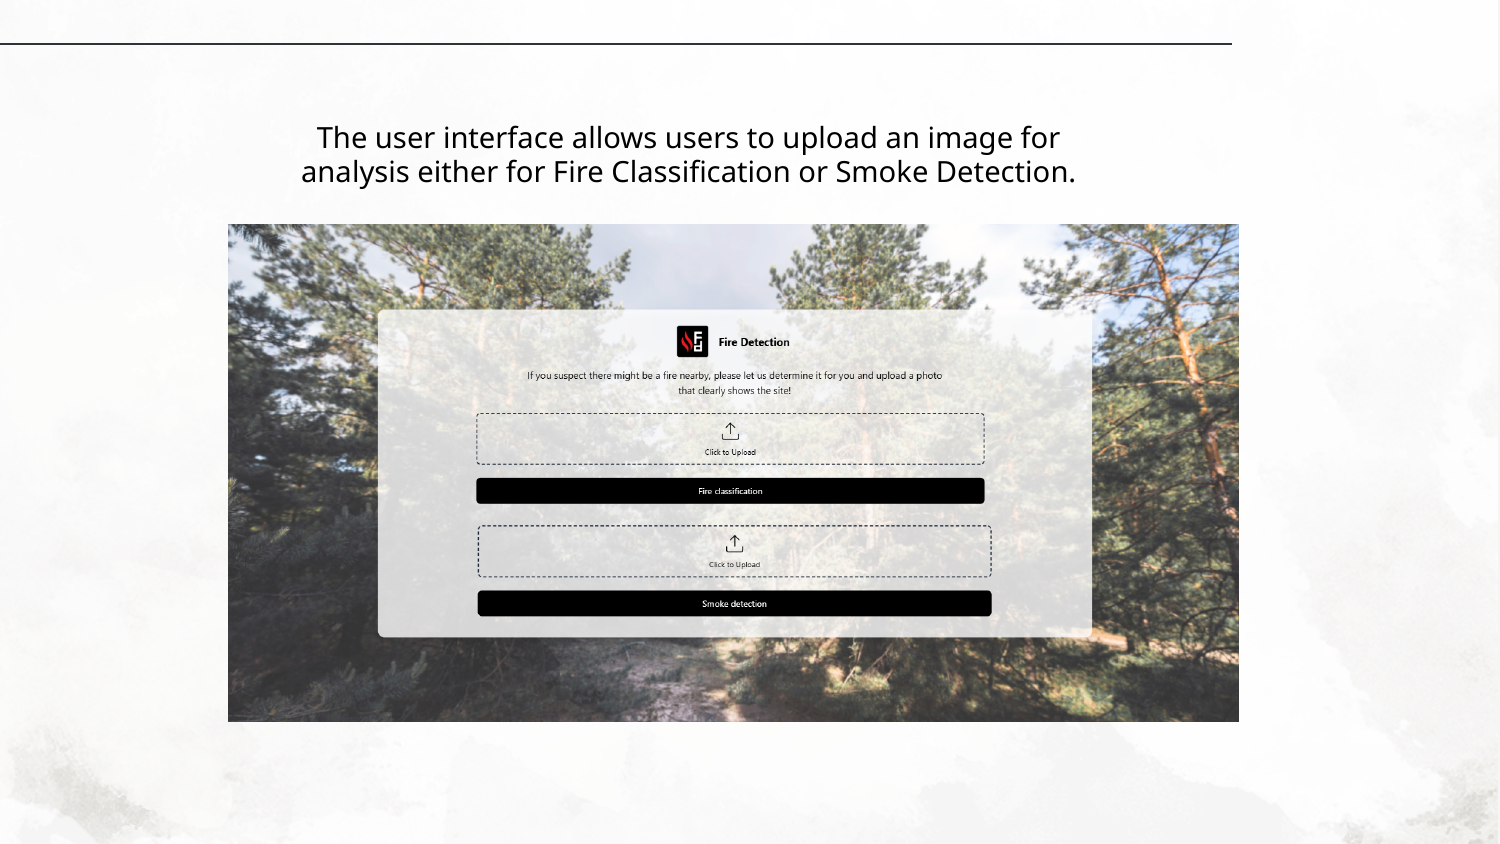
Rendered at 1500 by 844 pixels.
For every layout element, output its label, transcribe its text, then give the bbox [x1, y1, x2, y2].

text_box The user interface allows users to upload an image for analysis either for Fire Classification or Smoke Detection. [258, 111, 1120, 197]
picture [0, 0, 1498, 844]
